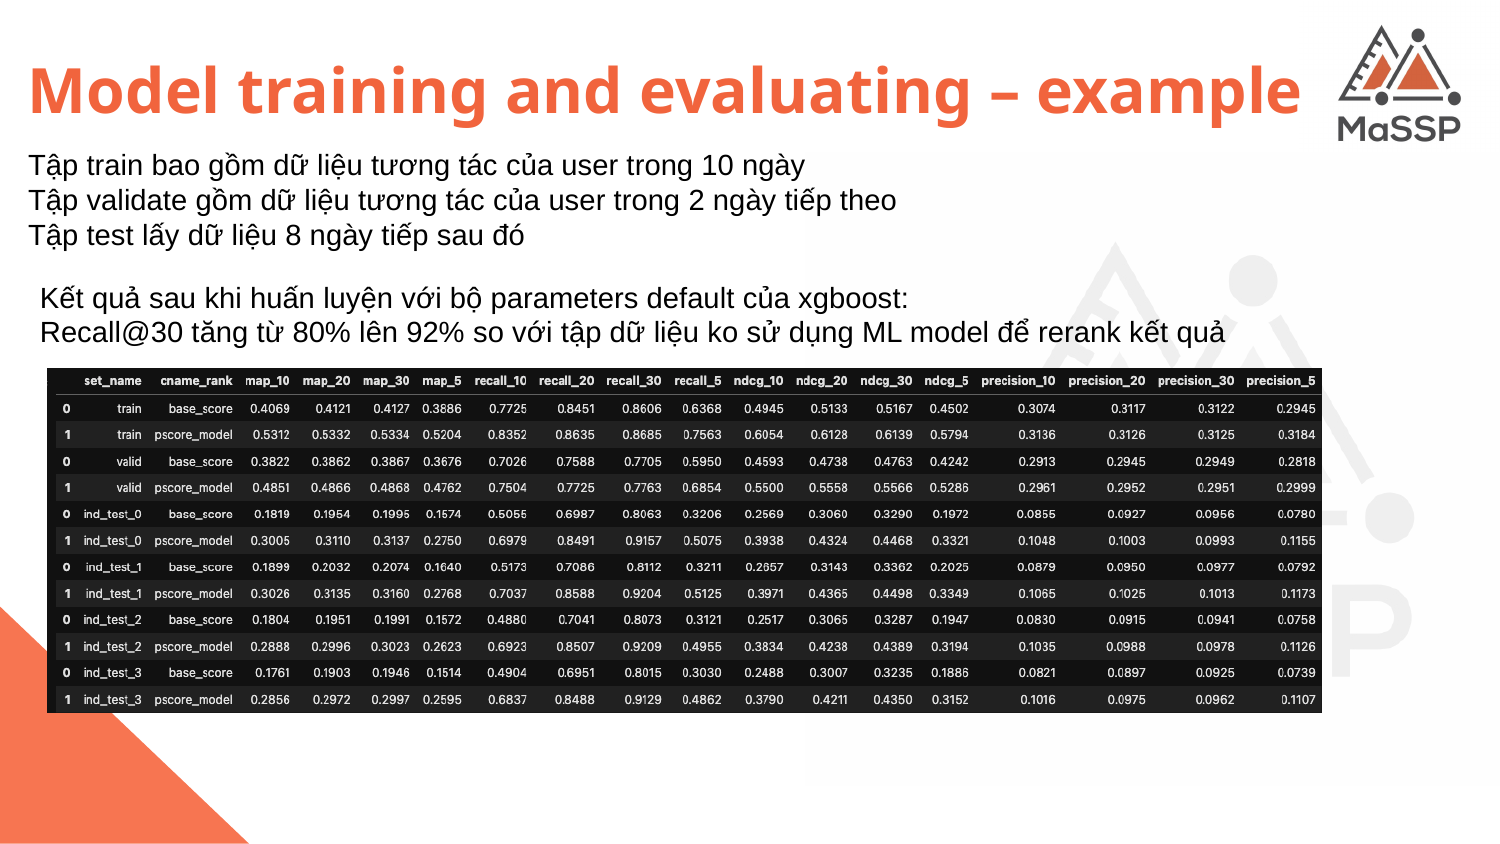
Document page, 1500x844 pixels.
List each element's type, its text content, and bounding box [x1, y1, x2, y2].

picture [46, 368, 1322, 713]
text_box Tập train bao gồm dữ liệu tương tác của user trong 10 ngày Tập validate gồm dữ liệu tương tác của user trong 2 ngày tiếp theo Tập test lấy dữ liệu 8 ngày tiếp sau đó [13, 138, 914, 259]
title Model training and evaluating – example [12, 36, 1411, 139]
picture [1299, 1, 1500, 170]
text_box Kết quả sau khi huấn luyện với bộ parameters default của xgboost: Recall@30 tăng từ 80% lên 92% so với tập dữ liệu ko sử dụng ML model để rerank kết quả [25, 271, 1243, 357]
